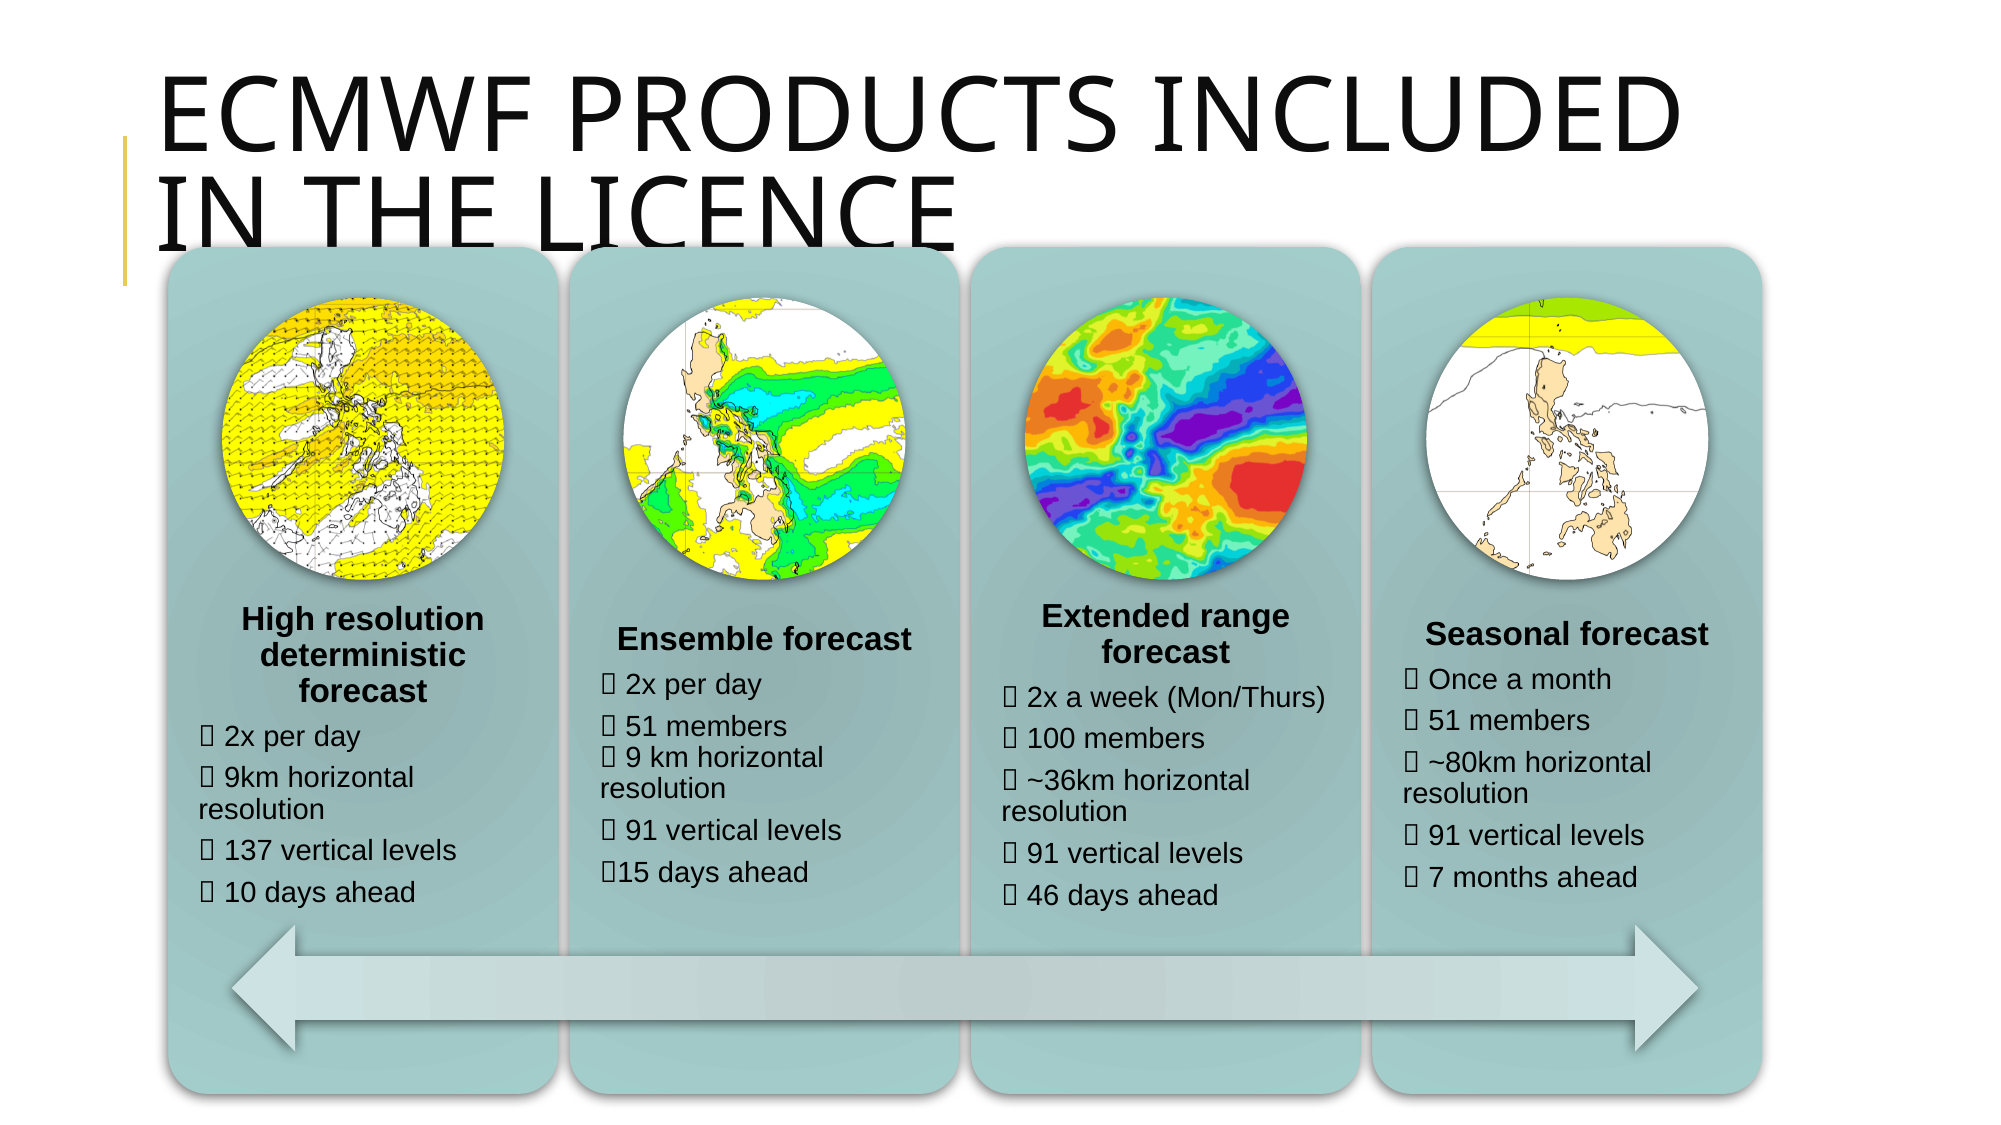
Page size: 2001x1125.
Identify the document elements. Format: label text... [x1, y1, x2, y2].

title ECMWF Products included in the licence [140, 48, 1735, 295]
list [167, 246, 1763, 1095]
